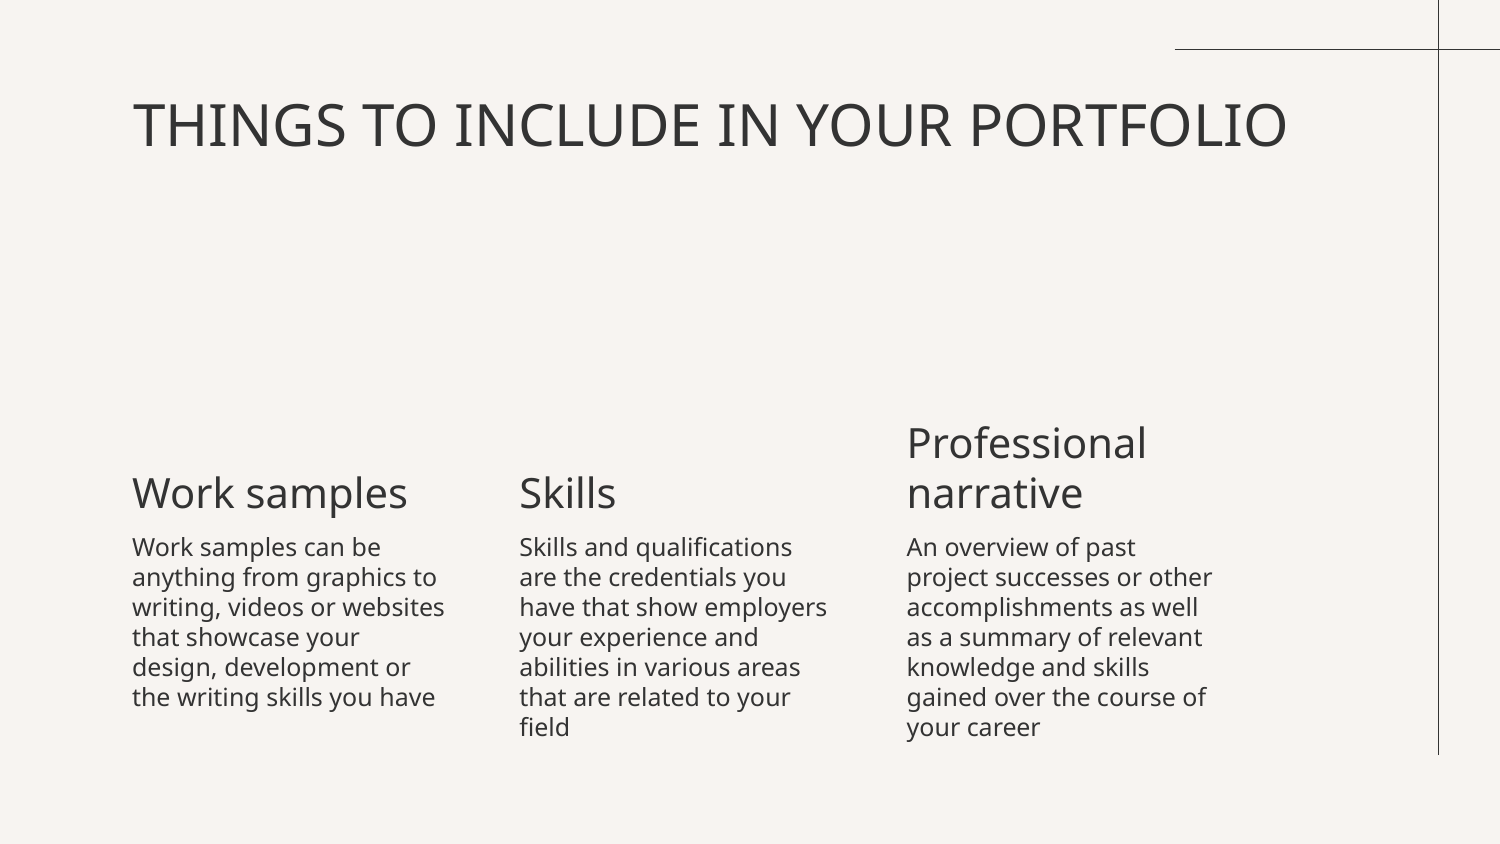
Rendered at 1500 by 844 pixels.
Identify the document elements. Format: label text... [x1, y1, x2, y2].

subtitle Skills and qualifications are the credentials you have that show employers your experience and abilities in various areas that are related to your field [504, 516, 850, 738]
title THINGS TO INCLUDE IN YOUR PORTFOLIO [118, 72, 1382, 167]
subtitle Work samples [116, 409, 463, 516]
subtitle Professional narrative [891, 409, 1238, 532]
subtitle An overview of past project successes or other accomplishments as well as a summary of relevant knowledge and skills gained over the course of your career [891, 532, 1238, 738]
subtitle Skills [504, 409, 850, 516]
subtitle Work samples can be anything from graphics to writing, videos or websites that showcase your design, development or the writing skills you have [116, 516, 463, 738]
